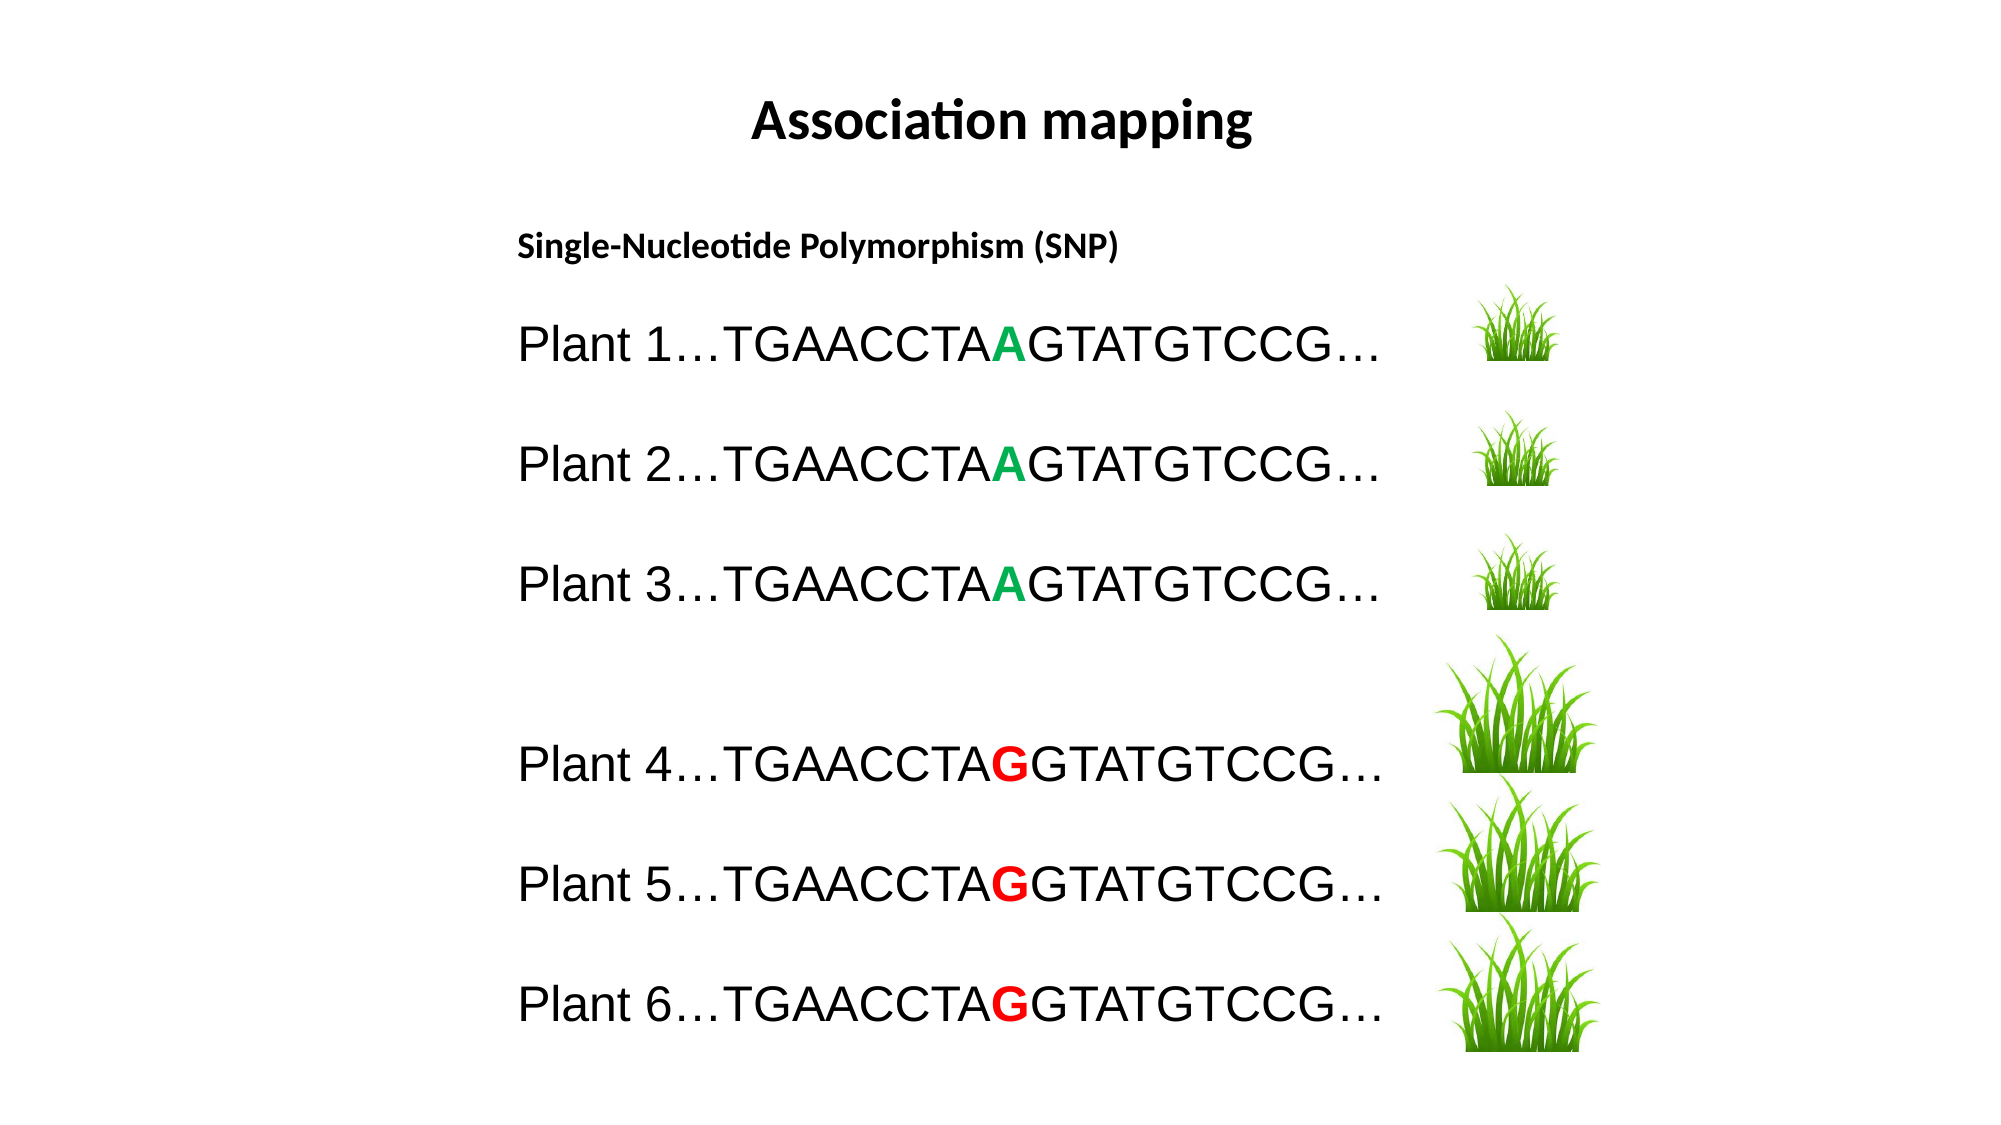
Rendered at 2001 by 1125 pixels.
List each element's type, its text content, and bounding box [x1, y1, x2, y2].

picture [1470, 410, 1560, 486]
picture [1470, 533, 1560, 610]
text_box Association mapping Single-Nucleotide Polymorphism (SNP) Plant 1…TGAACCTAAGTATGTCCG… Plant 2…TGAACCTAAGTATGTCCG… Plant 3…TGAACCTAAGTATGTCCG… Plant 4…TGAACCTAGGTATGTCCG… Plant 5…TGAACCTAGGTATGTCCG… Plant 6…TGAACCTAGGTATGTCCG… [502, 73, 1503, 1039]
picture [1432, 634, 1601, 1052]
picture [1470, 284, 1560, 361]
